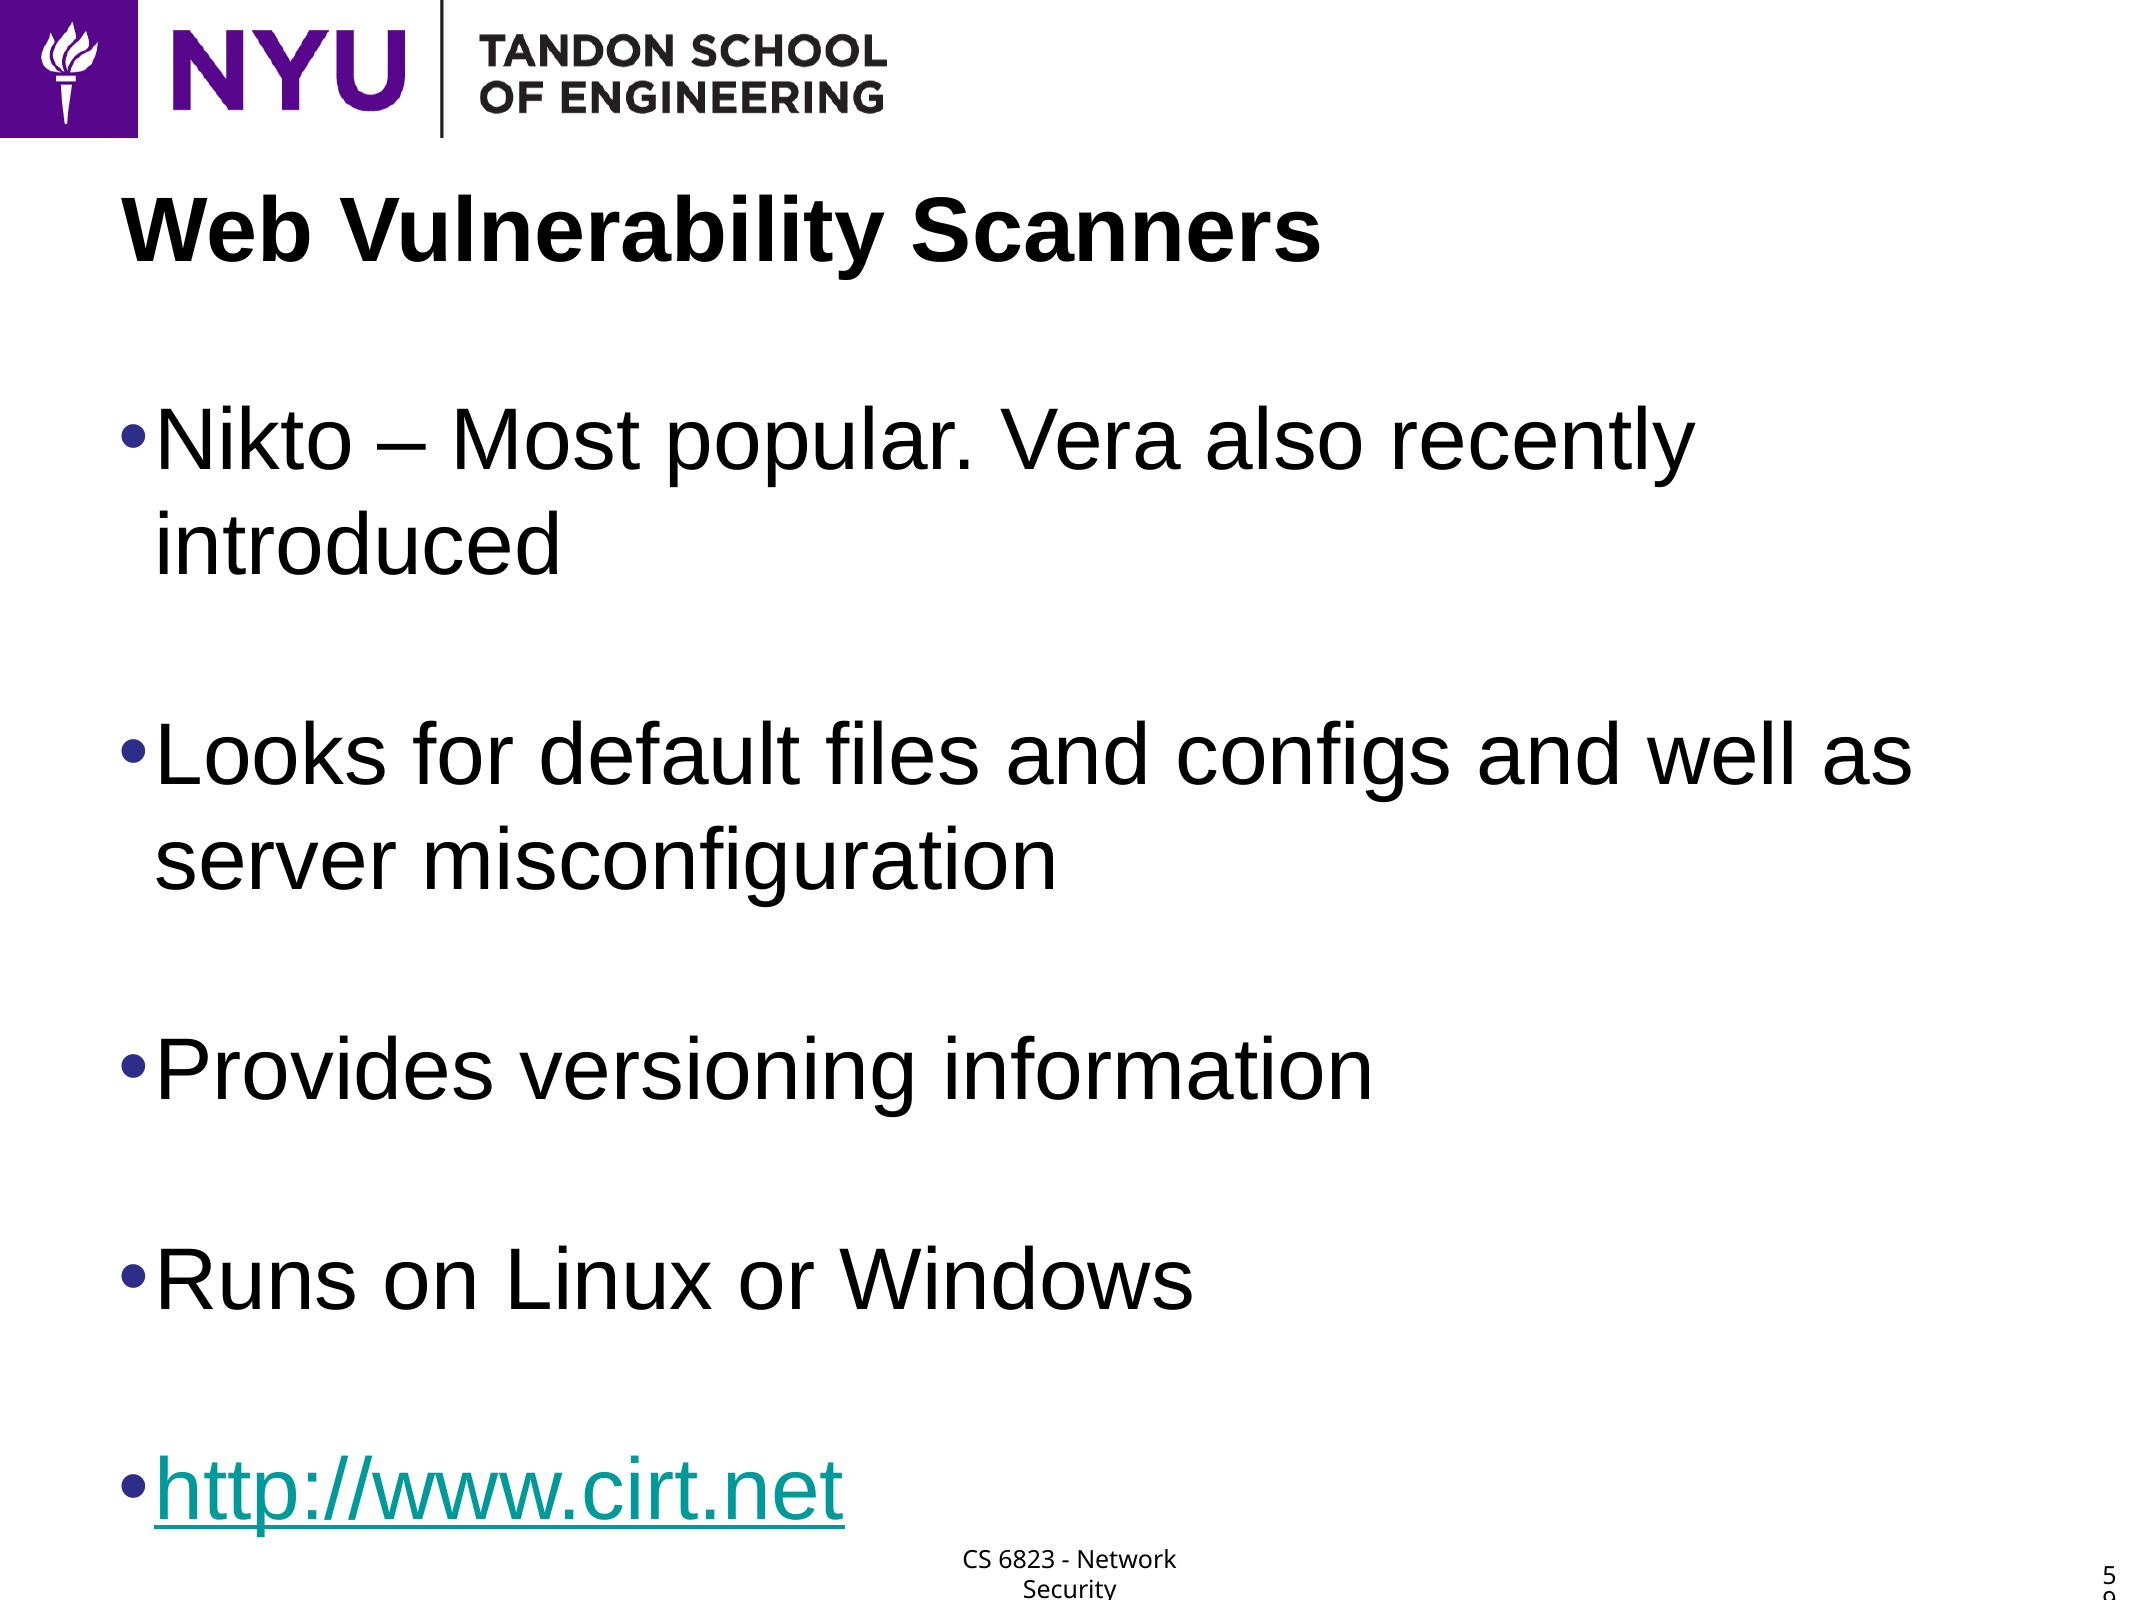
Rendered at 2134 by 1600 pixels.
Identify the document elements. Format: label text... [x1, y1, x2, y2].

title Web Vulnerability Scanners [106, 162, 2027, 331]
slide_number 59 [2086, 1551, 2132, 1599]
text_box Nikto – Most popular. Vera also recently introduced Looks for default files and configs and well as server misconfiguration Provides versioning information Runs on Linux or Windows http://www.cirt.net [104, 374, 1992, 1600]
picture [0, 0, 887, 138]
